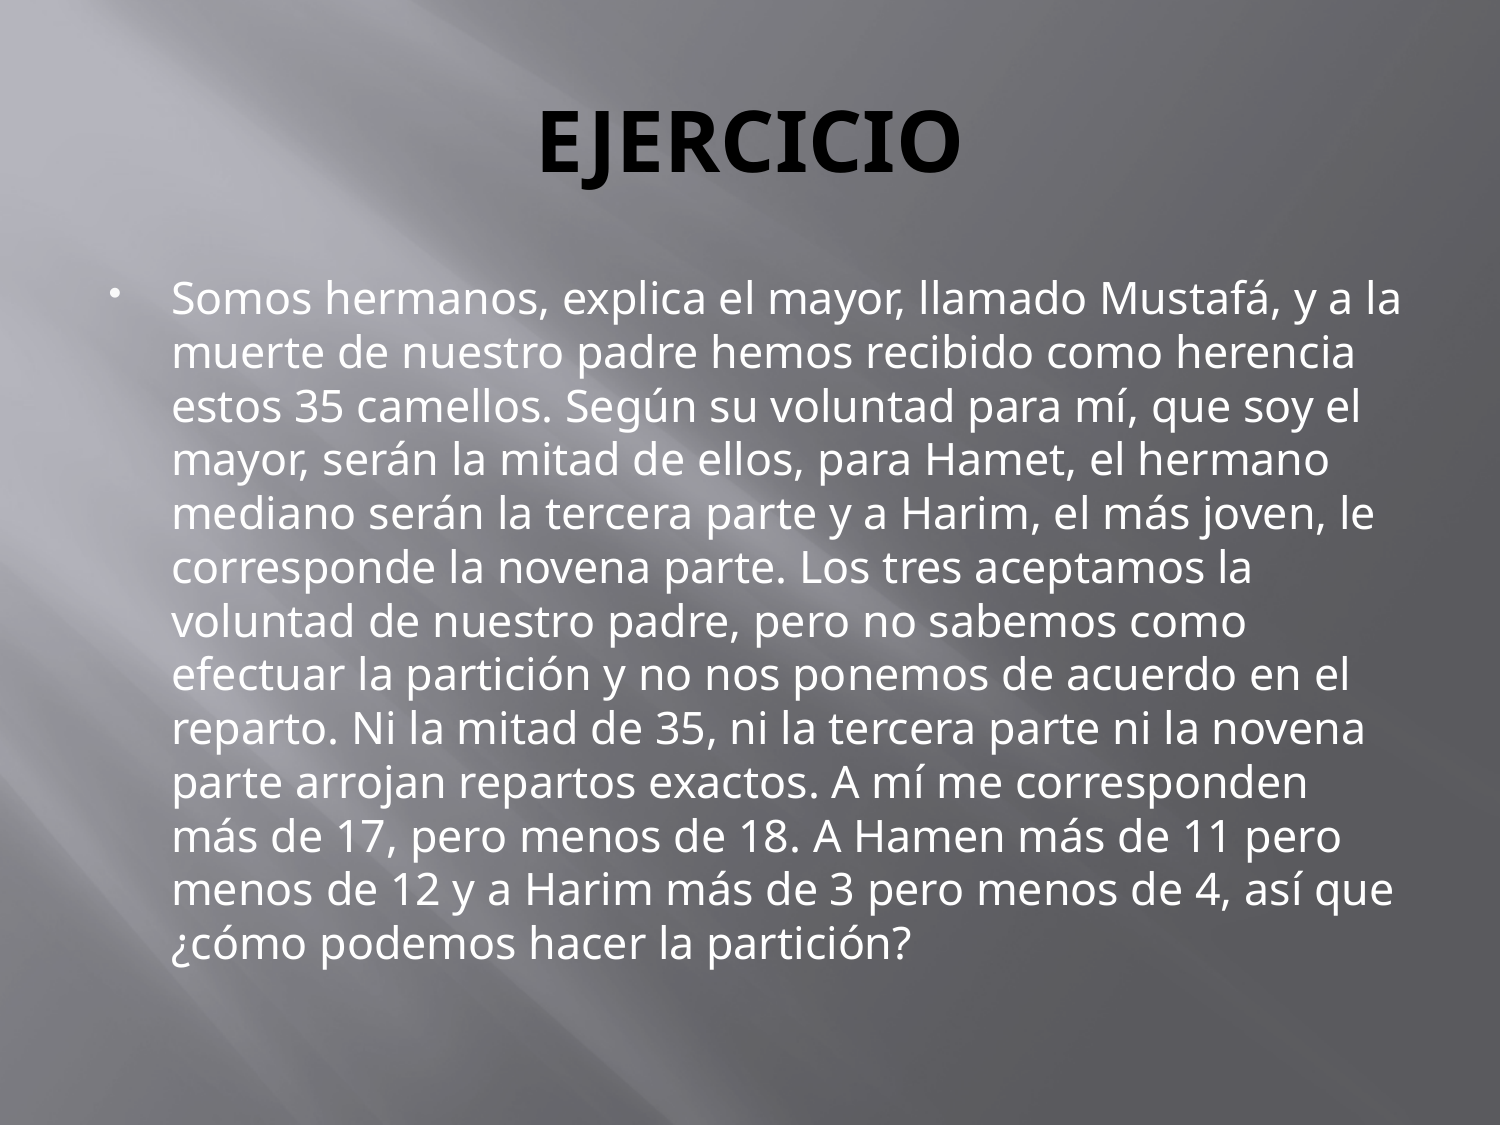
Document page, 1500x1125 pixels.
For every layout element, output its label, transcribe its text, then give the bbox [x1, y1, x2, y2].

list Somos hermanos, explica el mayor, llamado Mustafá, y a la muerte de nuestro padre hemos recibido como herencia estos 35 camellos. Según su voluntad para mí, que soy el mayor, serán la mitad de ellos, para Hamet, el hermano mediano serán la tercera parte y a Harim, el más joven, le corresponde la novena parte. Los tres aceptamos la voluntad de nuestro padre, pero no sabemos como efectuar la partición y no nos ponemos de acuerdo en el reparto. Ni la mitad de 35, ni la tercera parte ni la novena parte arrojan repartos exactos. A mí me corresponden más de 17, pero menos de 18. A Hamen más de 11 pero menos de 12 y a Harim más de 3 pero menos de 4, así que ¿cómo podemos hacer la partición? [75, 262, 1425, 1035]
title EJERCICIO [75, 45, 1425, 233]
